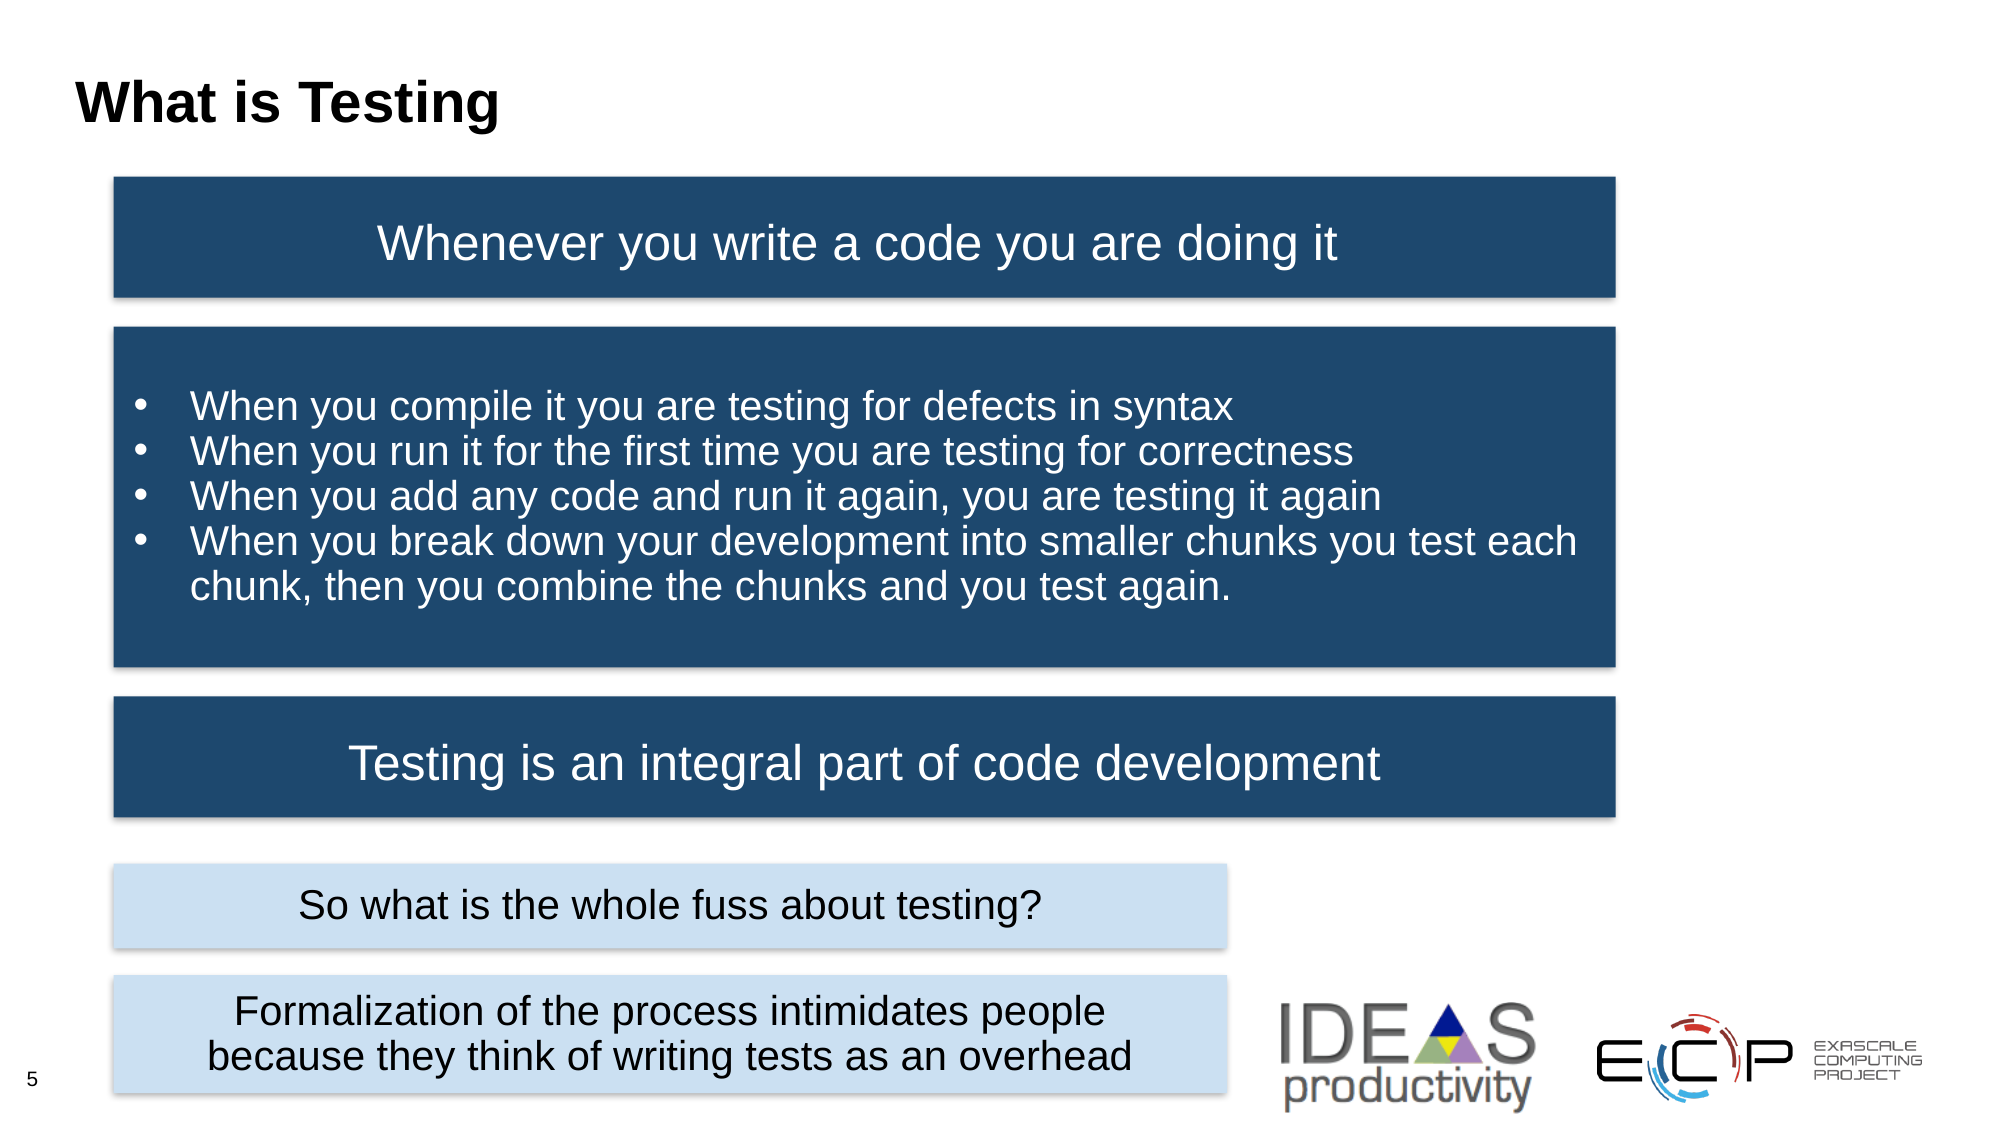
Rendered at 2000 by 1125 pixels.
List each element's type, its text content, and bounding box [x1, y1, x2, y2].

title What is Testing [59, 67, 1927, 218]
picture [1597, 1014, 1922, 1103]
picture [1280, 1002, 1537, 1114]
text_box Formalization of the process intimidates people because they think of writing tests as an overhead [113, 975, 1228, 1094]
text_box Testing is an integral part of code development [113, 696, 1616, 818]
text_box When you compile it you are testing for defects in syntax When you run it for the first time you are testing for correctness When you add any code and run it again, you are testing it again When you break down your development into smaller chunks you test each chunk, then you combine the chunks and you test again. [113, 326, 1616, 668]
text_box So what is the whole fuss about testing? [113, 863, 1228, 949]
text_box Whenever you write a code you are doing it [113, 176, 1616, 298]
